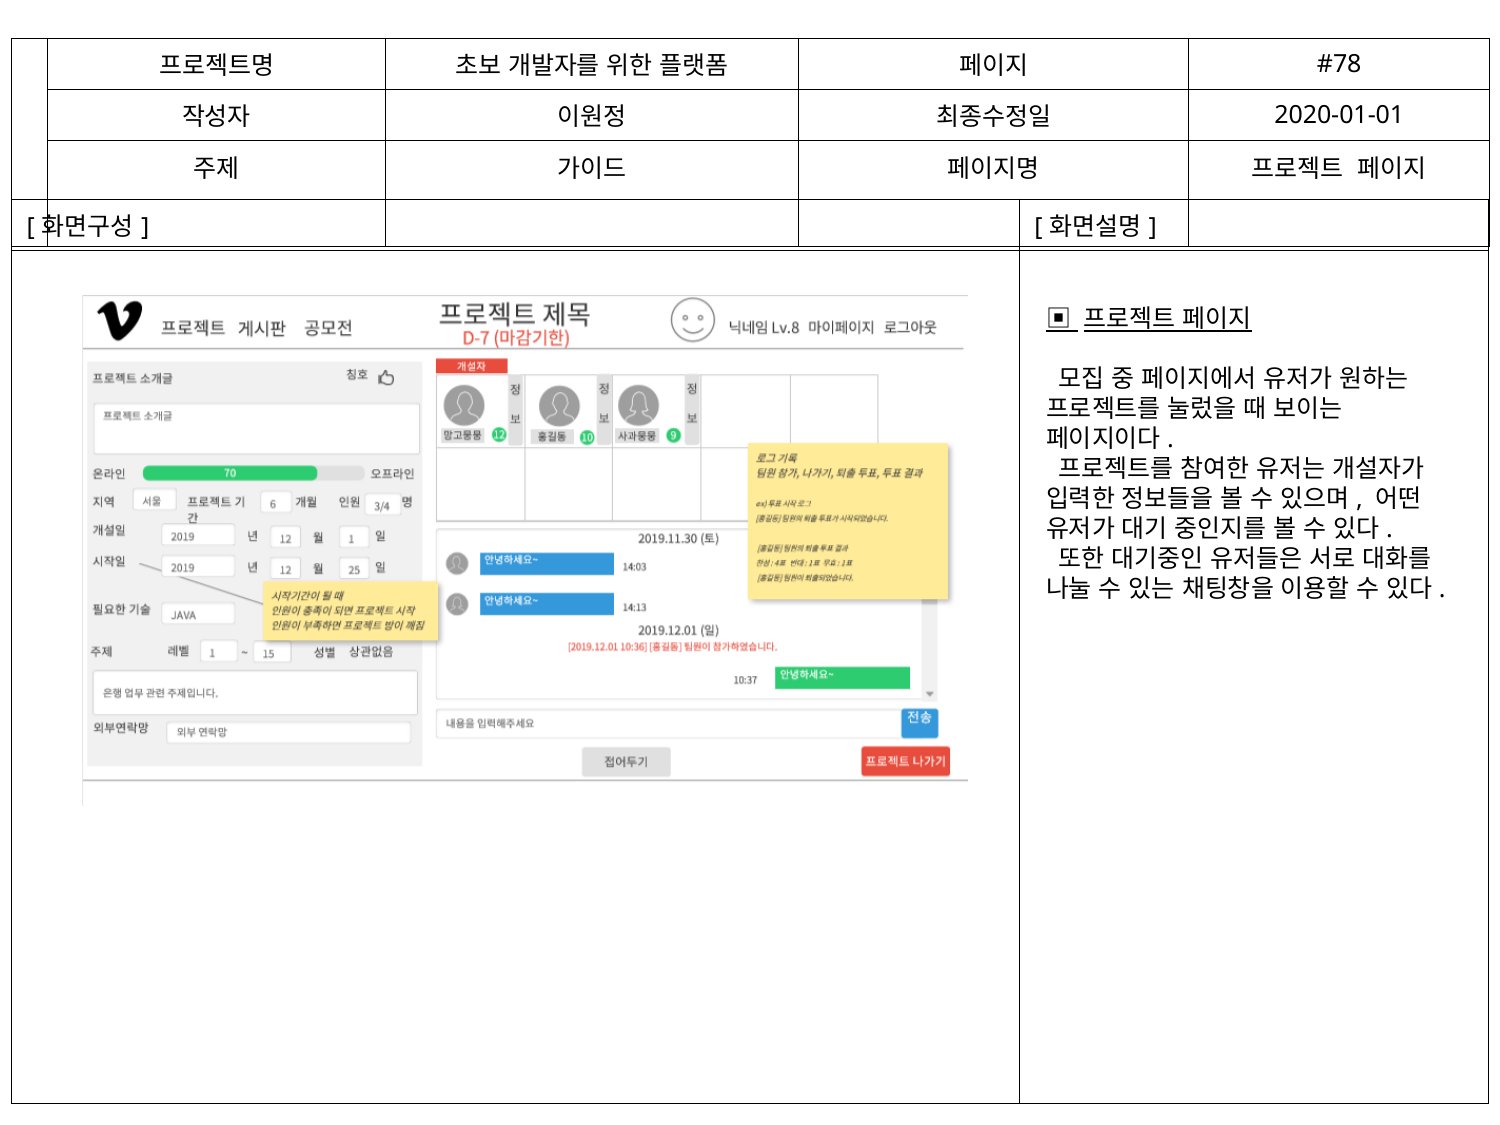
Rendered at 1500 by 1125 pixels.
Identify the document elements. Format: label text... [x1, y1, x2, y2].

table_cell 이원정 [386, 90, 798, 140]
table_cell [1020, 251, 1488, 1103]
table_cell 작성자 [48, 90, 385, 140]
table_header [12, 39, 47, 199]
table_header #78 [1189, 39, 1489, 89]
text_box ▣ 프로젝트 페이지 모집 중 페이지에서 유저가 원하는 프로젝트를 눌렀을 때 보이는 페이지이다. 프로젝트를 참여한 유저는 개설자가 입력한 정보들을 볼 수 있으며, 어떤 유저가 대기 중인지를 볼 수 있다. 또한 대기중인 유저들은 서로 대화를 나눌 수 있는 채팅창을 이용할 수 있다. [1031, 295, 1477, 610]
table_header 프로젝트명 [48, 39, 385, 89]
picture [81, 295, 969, 806]
table_cell 가이드 [386, 141, 798, 199]
table_cell [12, 251, 1019, 1103]
table_cell 주제 [48, 141, 385, 199]
table_cell 프로젝트 페이지 [1189, 141, 1489, 199]
table_header 초보 개발자를 위한 플랫폼 [386, 39, 798, 89]
table_cell 페이지명 [799, 141, 1188, 199]
table_header [화면설명] [1020, 200, 1488, 250]
table_cell 최종수정일 [799, 90, 1188, 140]
table_header 페이지 [799, 39, 1188, 89]
table_cell 2020-01-01 [1189, 90, 1489, 140]
table_header [화면구성] [12, 200, 1019, 250]
